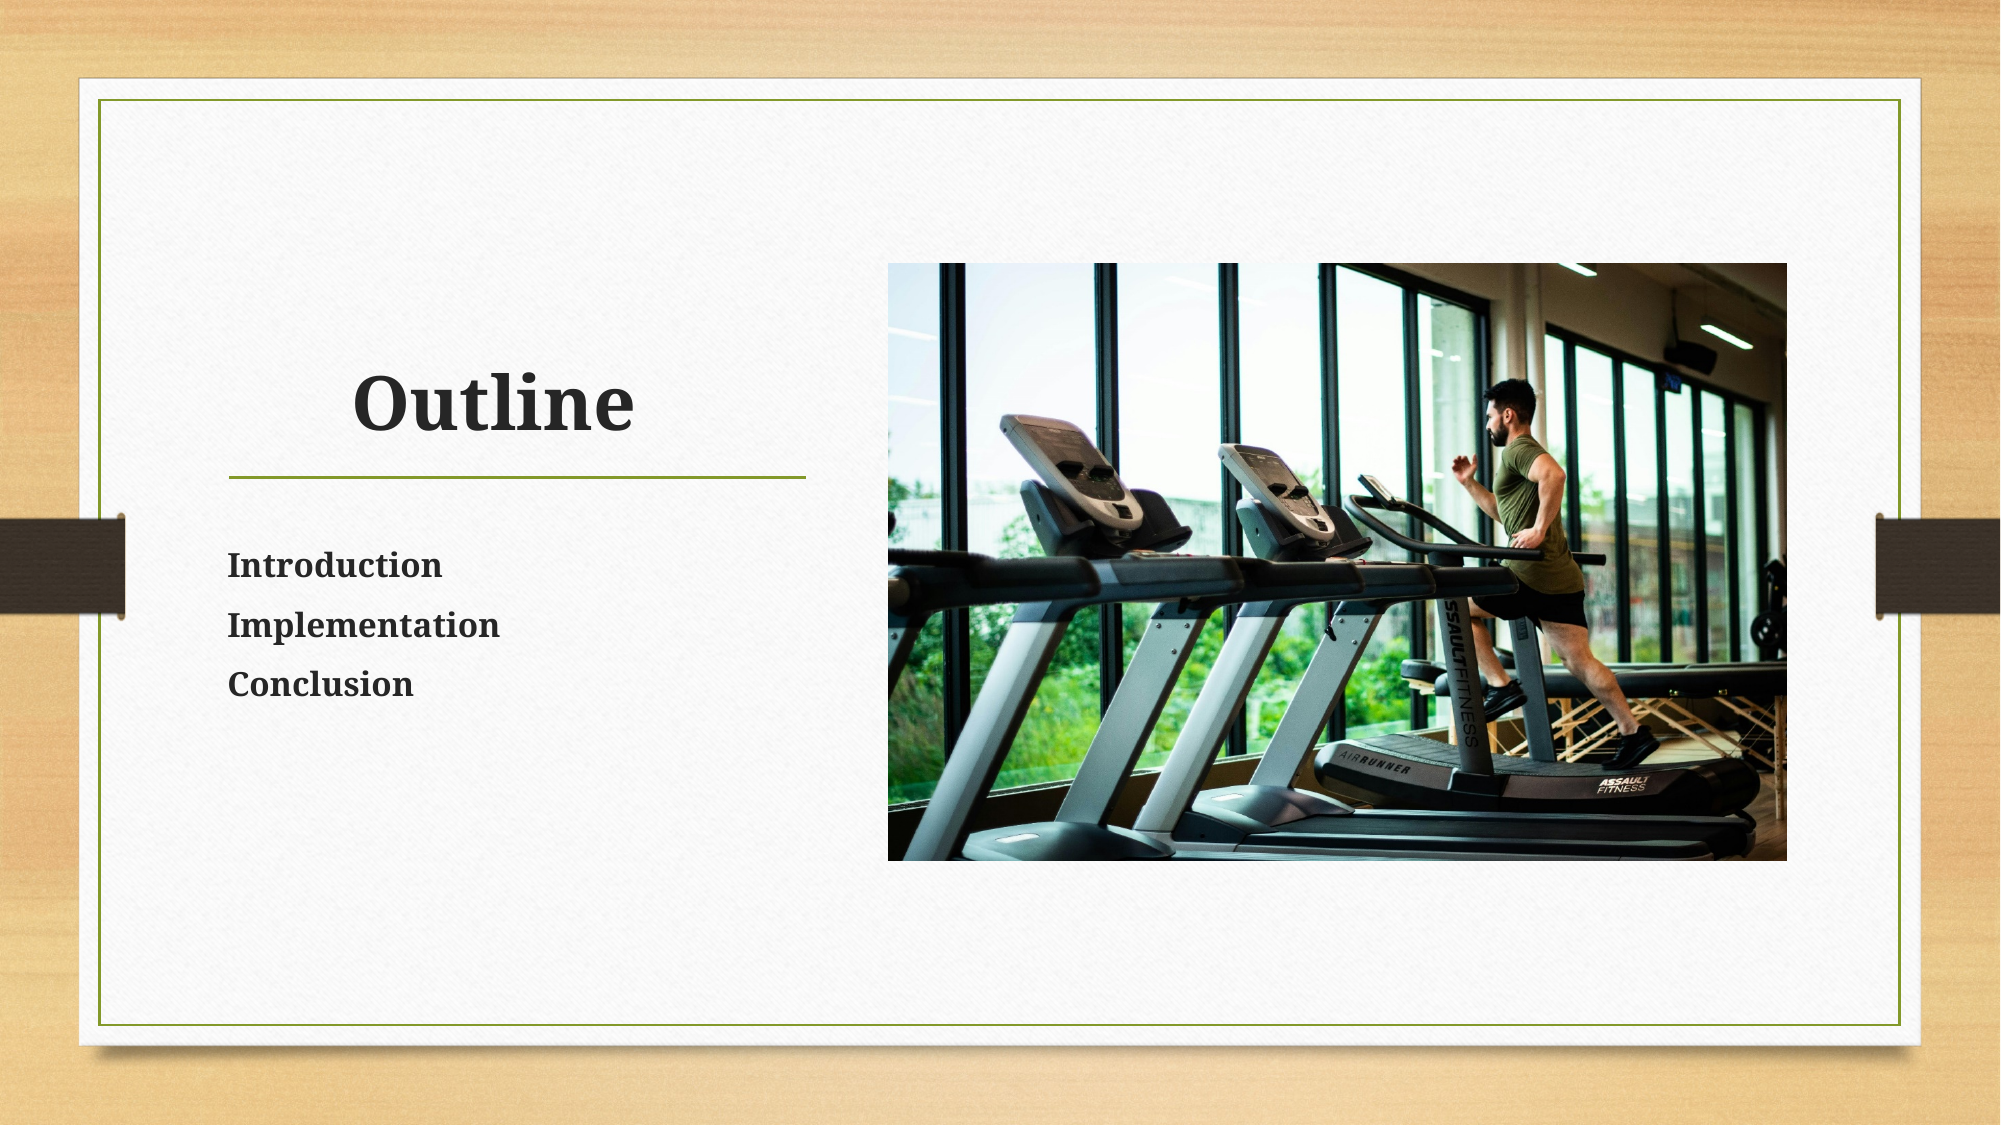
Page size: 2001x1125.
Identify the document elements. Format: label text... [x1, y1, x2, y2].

list Introduction Implementation Conclusion [212, 497, 823, 898]
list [888, 263, 1787, 862]
title Outline [188, 227, 799, 453]
picture [0, 0, 2001, 1125]
